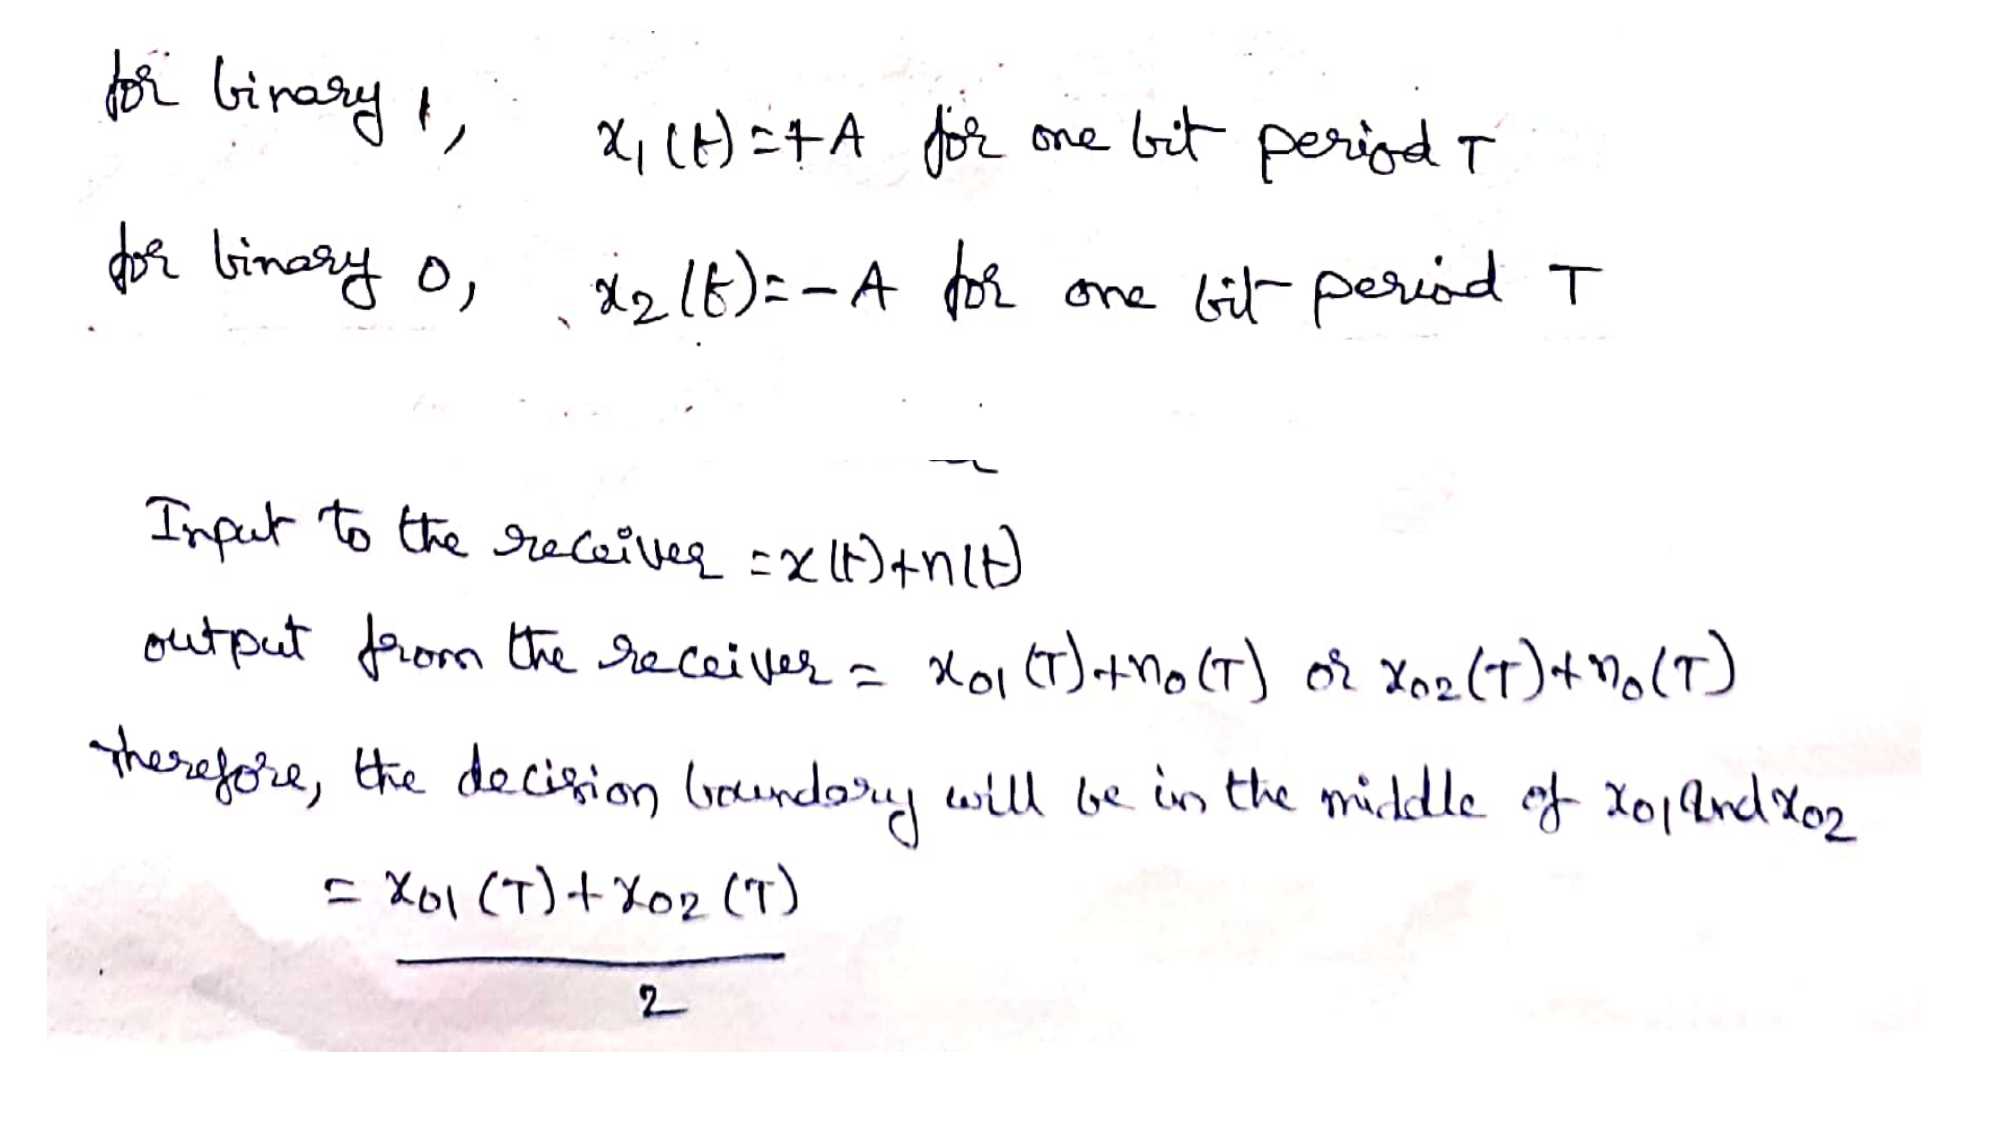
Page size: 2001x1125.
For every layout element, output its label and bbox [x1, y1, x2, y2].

picture [79, 31, 1620, 427]
picture [46, 460, 1921, 1052]
